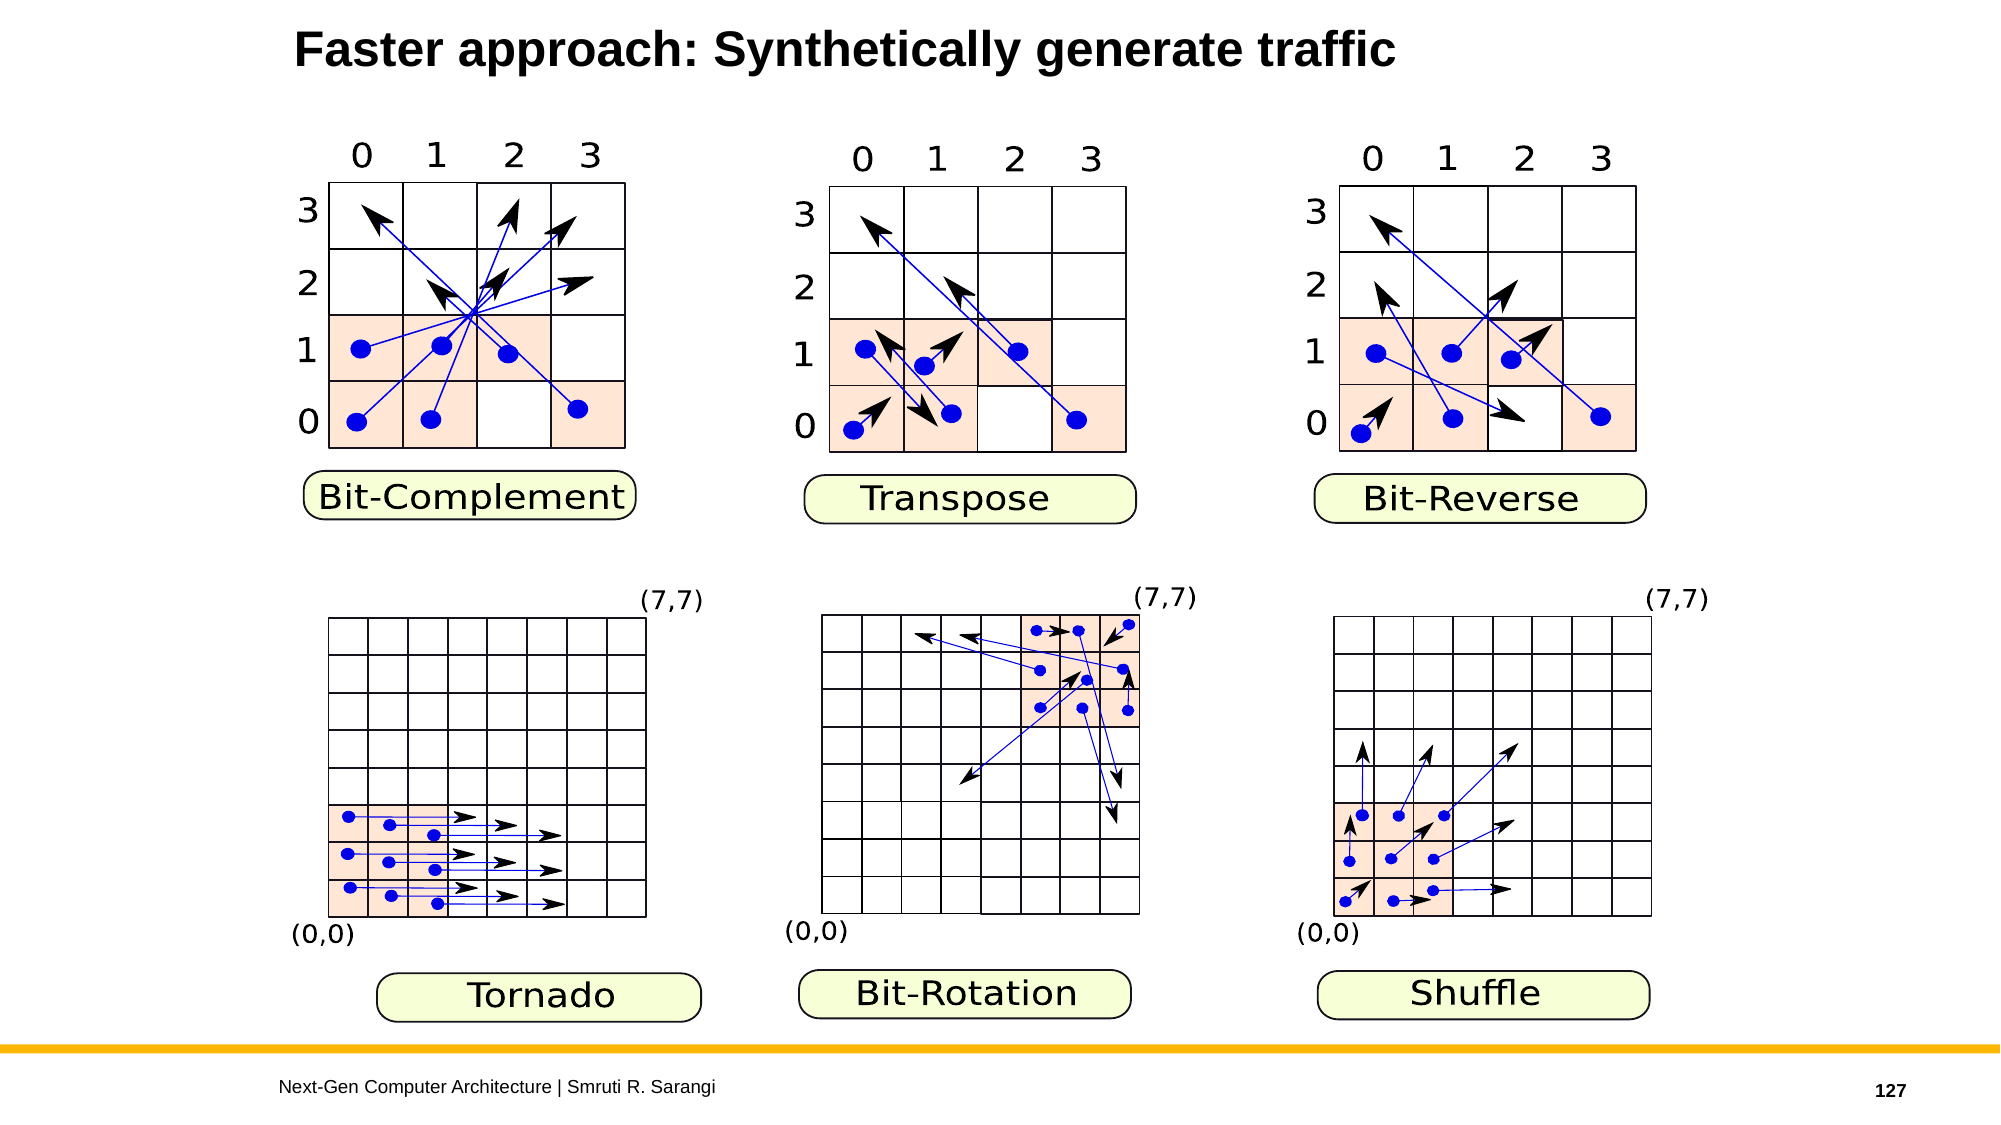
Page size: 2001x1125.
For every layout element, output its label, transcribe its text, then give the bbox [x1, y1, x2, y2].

footer Next-Gen Computer Architecture | Smruti R. Sarangi [263, 1067, 1464, 1105]
slide_number 127 [1711, 1071, 1922, 1109]
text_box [292, 142, 1708, 1022]
title Faster approach: Synthetically generate traffic [278, 15, 1517, 195]
